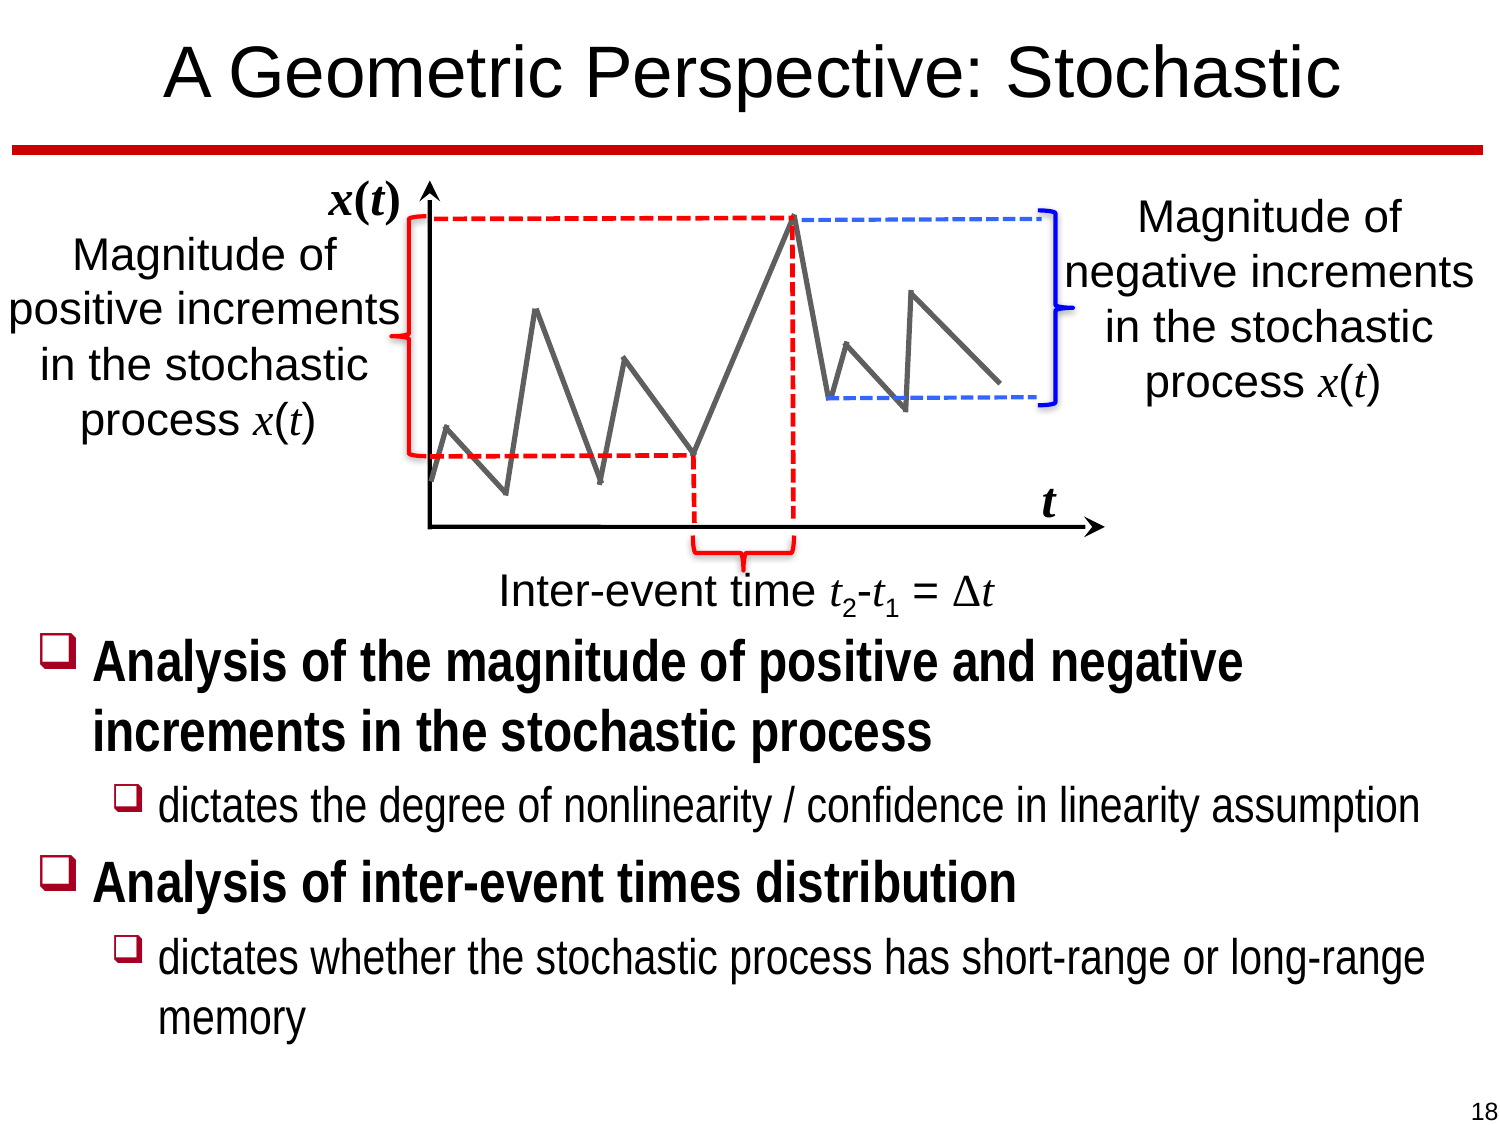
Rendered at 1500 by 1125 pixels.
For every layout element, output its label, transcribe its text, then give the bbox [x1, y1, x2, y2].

list Analysis of the magnitude of positive and negative increments in the stochastic process dictates the degree of nonlinearity / confidence in linearity assumption Analysis of inter-event times distribution dictates whether the stochastic process has short-range or long-range memory [20, 615, 1483, 955]
text_box x(t) [269, 157, 460, 233]
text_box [691, 213, 795, 457]
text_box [444, 425, 500, 493]
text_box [905, 388, 912, 413]
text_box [599, 358, 625, 486]
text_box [793, 215, 829, 401]
text_box Magnitude of positive increments in the stochastic process x(t) [0, 216, 421, 452]
title A Geometric Perspective: Stochastic [0, 12, 1500, 126]
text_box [933, 292, 1001, 384]
text_box Magnitude of negative increments in the stochastic process x(t) [1047, 179, 1492, 414]
text_box [406, 214, 427, 459]
text_box [1037, 208, 1076, 408]
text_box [622, 356, 686, 456]
slide_number 18 [1163, 1080, 1500, 1125]
text_box t [994, 460, 1103, 536]
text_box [830, 341, 844, 399]
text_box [430, 424, 444, 482]
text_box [537, 308, 602, 484]
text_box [909, 292, 925, 384]
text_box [505, 308, 536, 496]
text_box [843, 342, 900, 410]
text_box [690, 535, 797, 553]
text_box Inter-event time t2-t1 = Δt [483, 553, 1010, 631]
